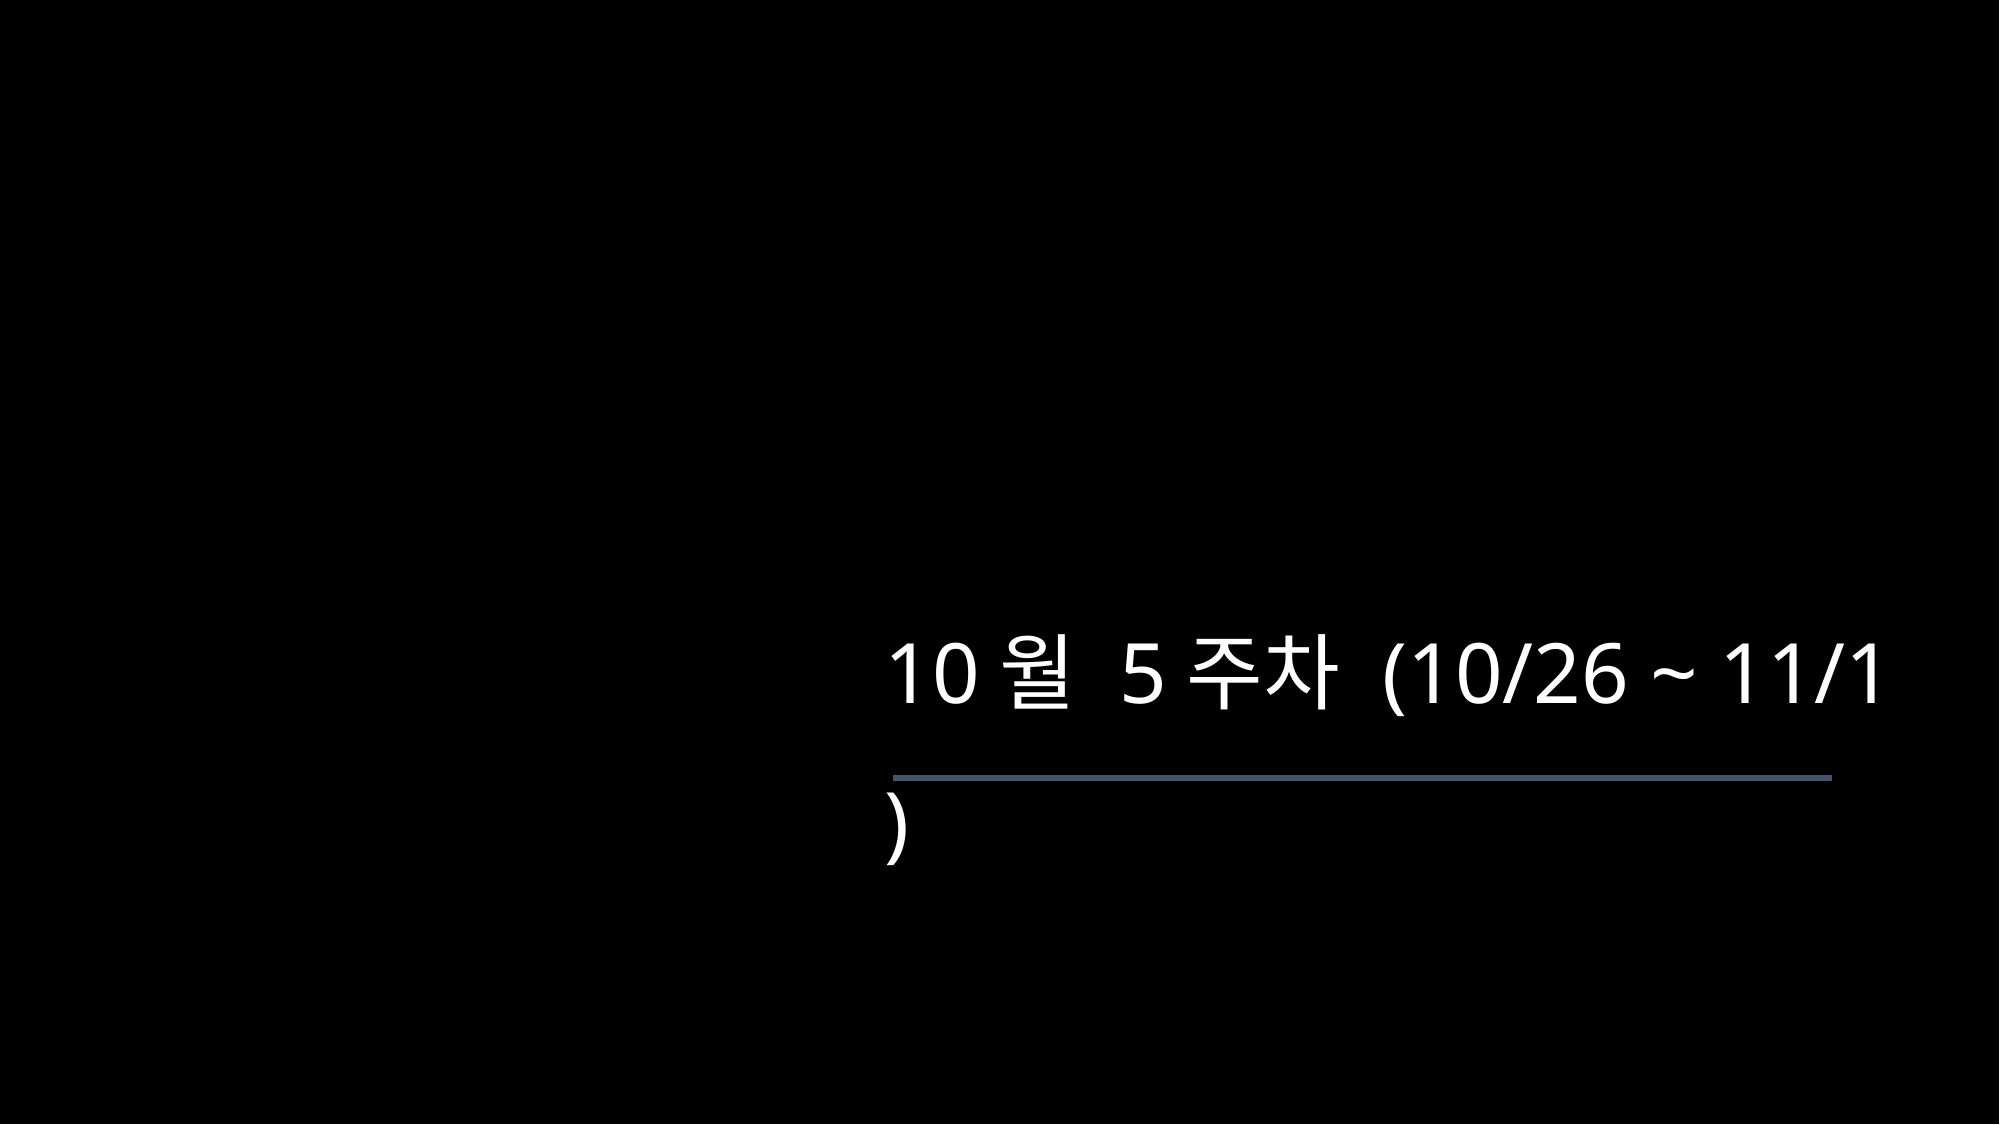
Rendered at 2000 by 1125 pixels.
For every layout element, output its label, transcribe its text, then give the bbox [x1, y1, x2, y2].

text_box 10월 5주차 (10/26 ~ 11/1 ) [869, 562, 1910, 726]
